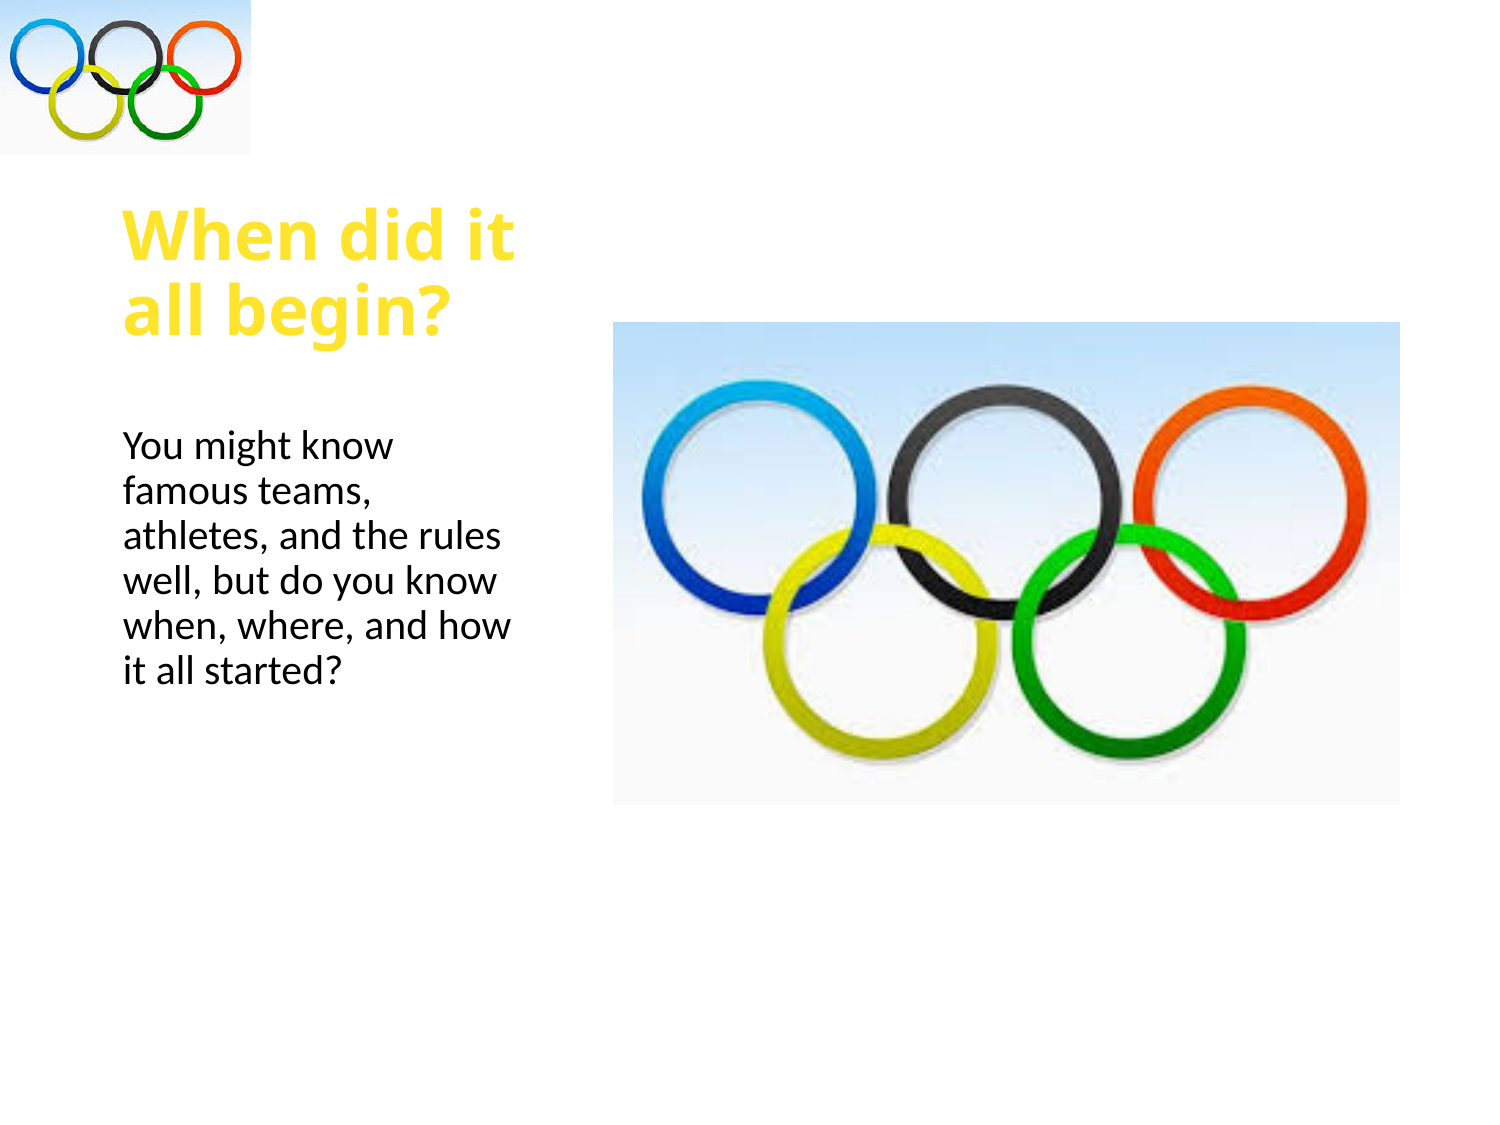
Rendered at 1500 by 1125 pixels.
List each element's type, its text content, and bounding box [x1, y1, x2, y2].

list You might know famous teams, athletes, and the rules well, but do you know when, where, and how it all started? [107, 415, 533, 982]
picture [613, 321, 1401, 805]
title When did it all begin? [107, 175, 533, 415]
picture [0, 0, 252, 155]
